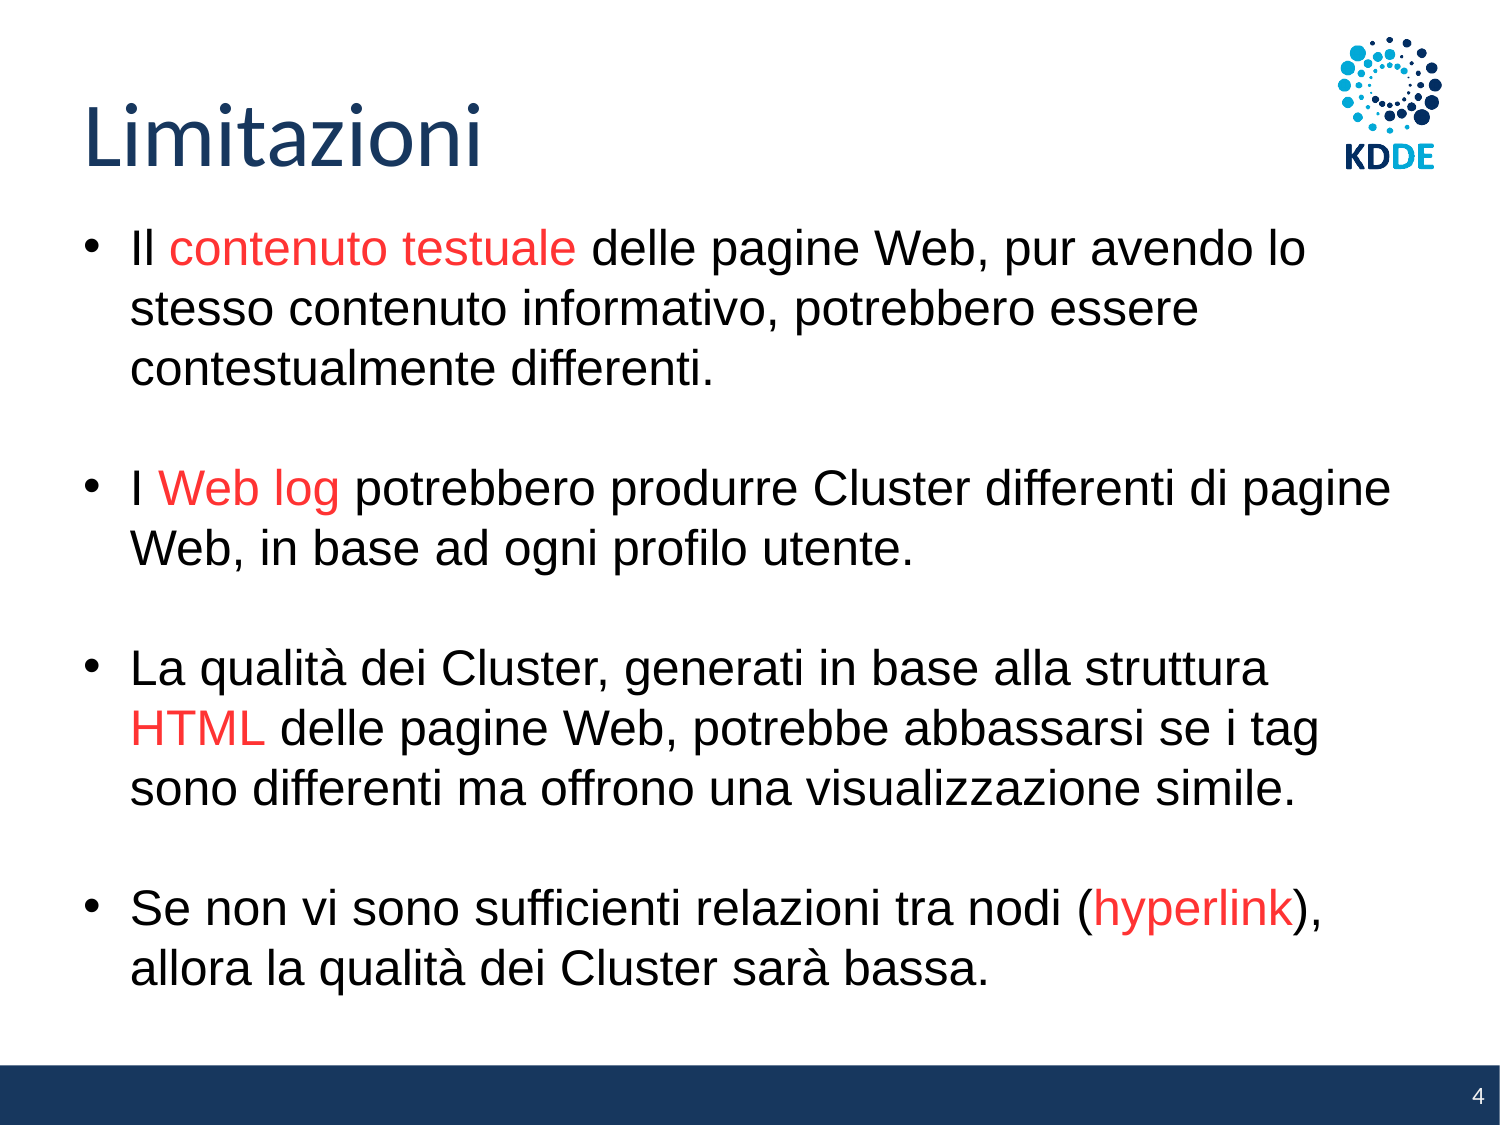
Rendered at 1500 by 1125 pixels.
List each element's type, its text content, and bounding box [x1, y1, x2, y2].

text_box Limitazioni [68, 36, 1252, 207]
picture [1337, 36, 1443, 171]
text_box 4 [1149, 1065, 1500, 1125]
text_box Il contenuto testuale delle pagine Web, pur avendo lo stesso contenuto informativo, potrebbero essere contestualmente differenti. I Web log potrebbero produrre Cluster differenti di pagine Web, in base ad ogni profilo utente. La qualità dei Cluster, generati in base alla struttura HTML delle pagine Web, potrebbe abbassarsi se i tag sono differenti ma offrono una visualizzazione simile. Se non vi sono sufficienti relazioni tra nodi (hyperlink), allora la qualità dei Cluster sarà bassa. [68, 207, 1429, 1027]
